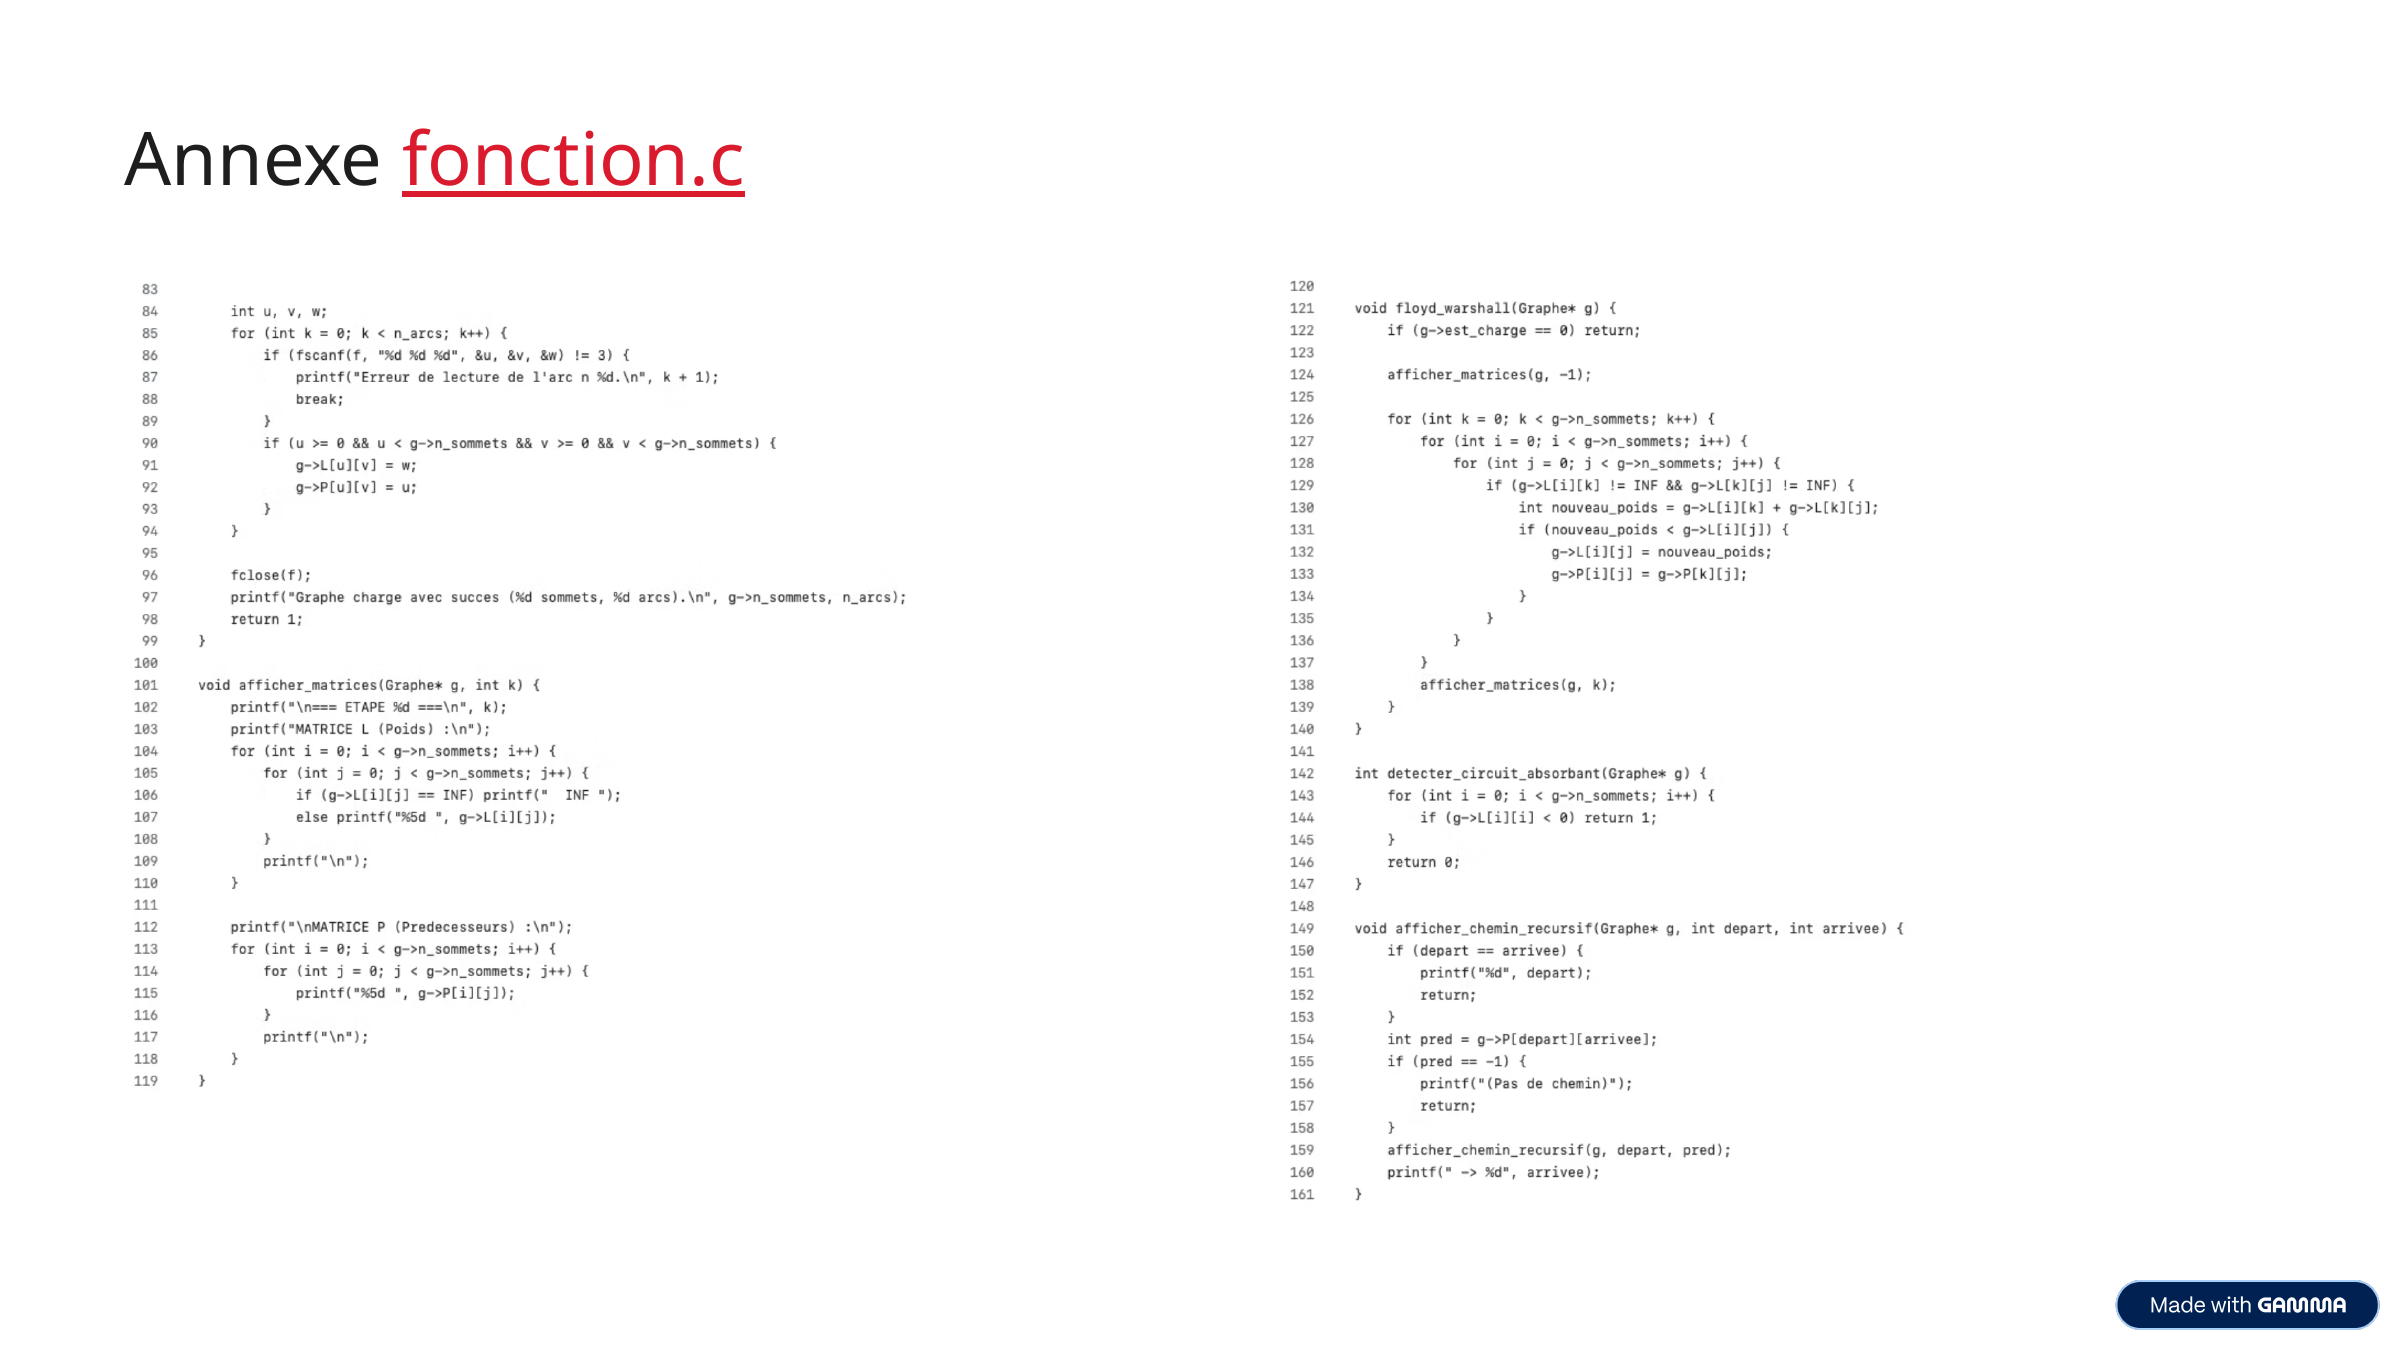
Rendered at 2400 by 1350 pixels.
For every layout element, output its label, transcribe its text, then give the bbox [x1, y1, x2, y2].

text_box Annexe fonction.c [124, 107, 873, 202]
picture [1280, 275, 2078, 1211]
picture [124, 275, 917, 1093]
picture [2106, 1271, 2389, 1339]
